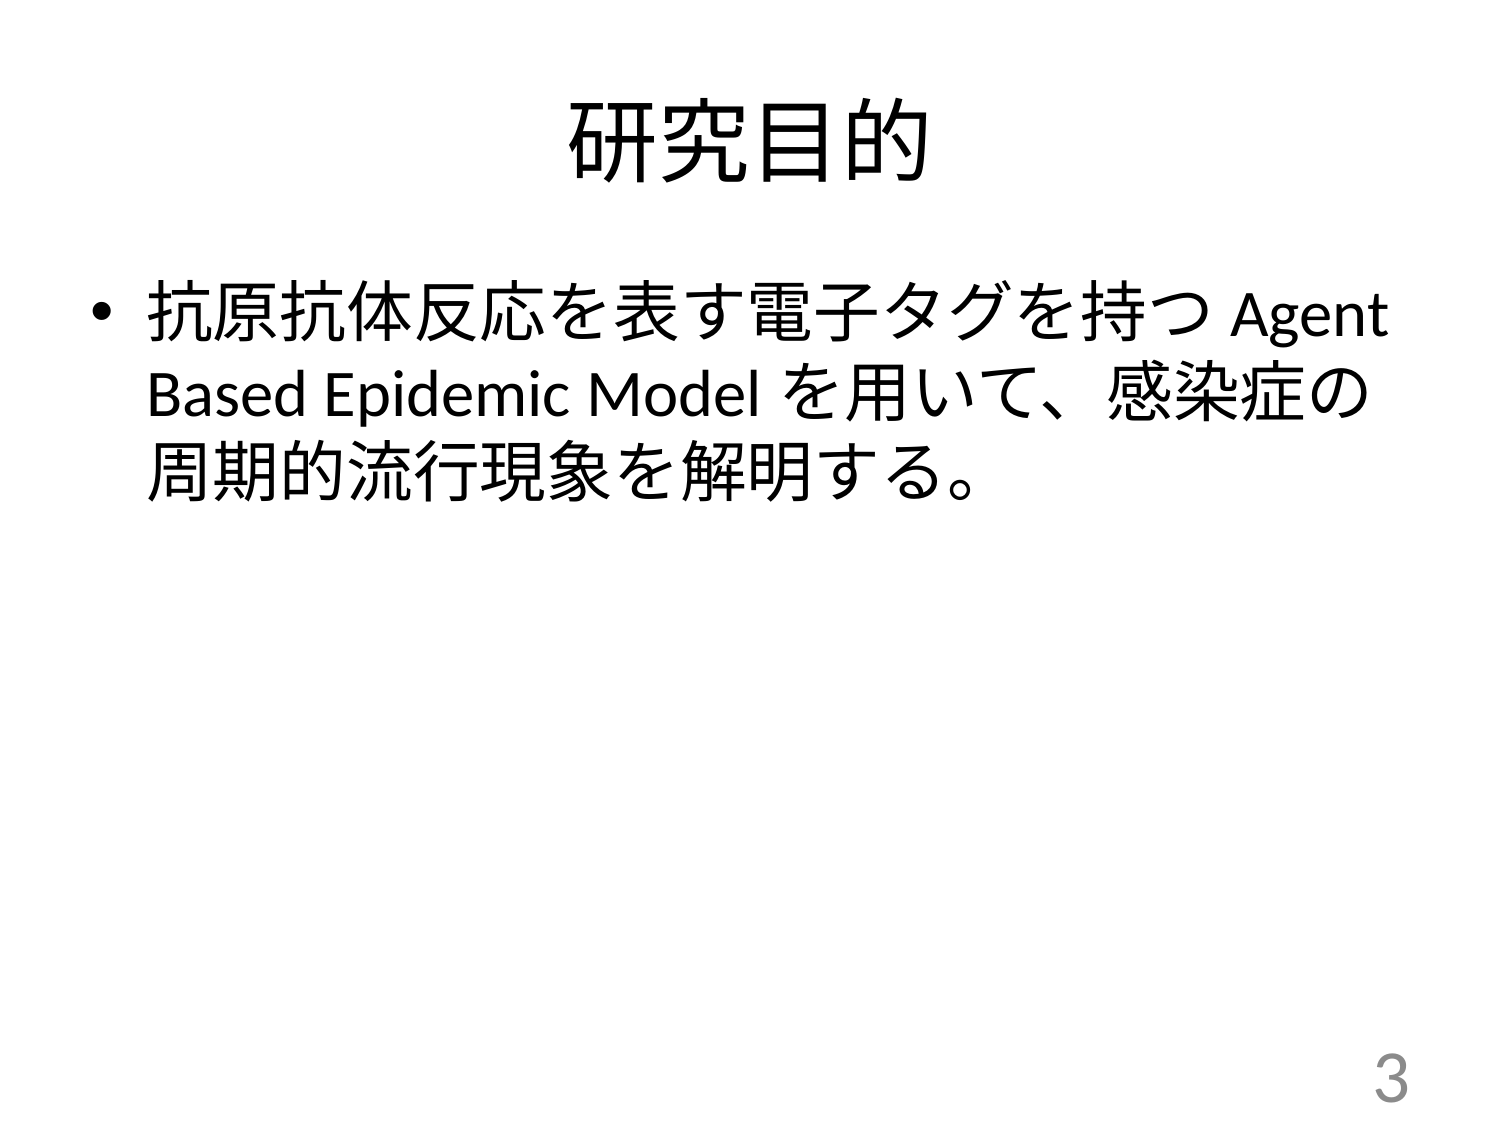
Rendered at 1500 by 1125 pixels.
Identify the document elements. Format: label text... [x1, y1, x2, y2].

slide_number 3 [1074, 1042, 1425, 1103]
title 研究目的 [75, 45, 1425, 233]
list 抗原抗体反応を表す電子タグを持つAgent Based Epidemic Modelを用いて、感染症の周期的流行現象を解明する。 [75, 262, 1425, 1005]
